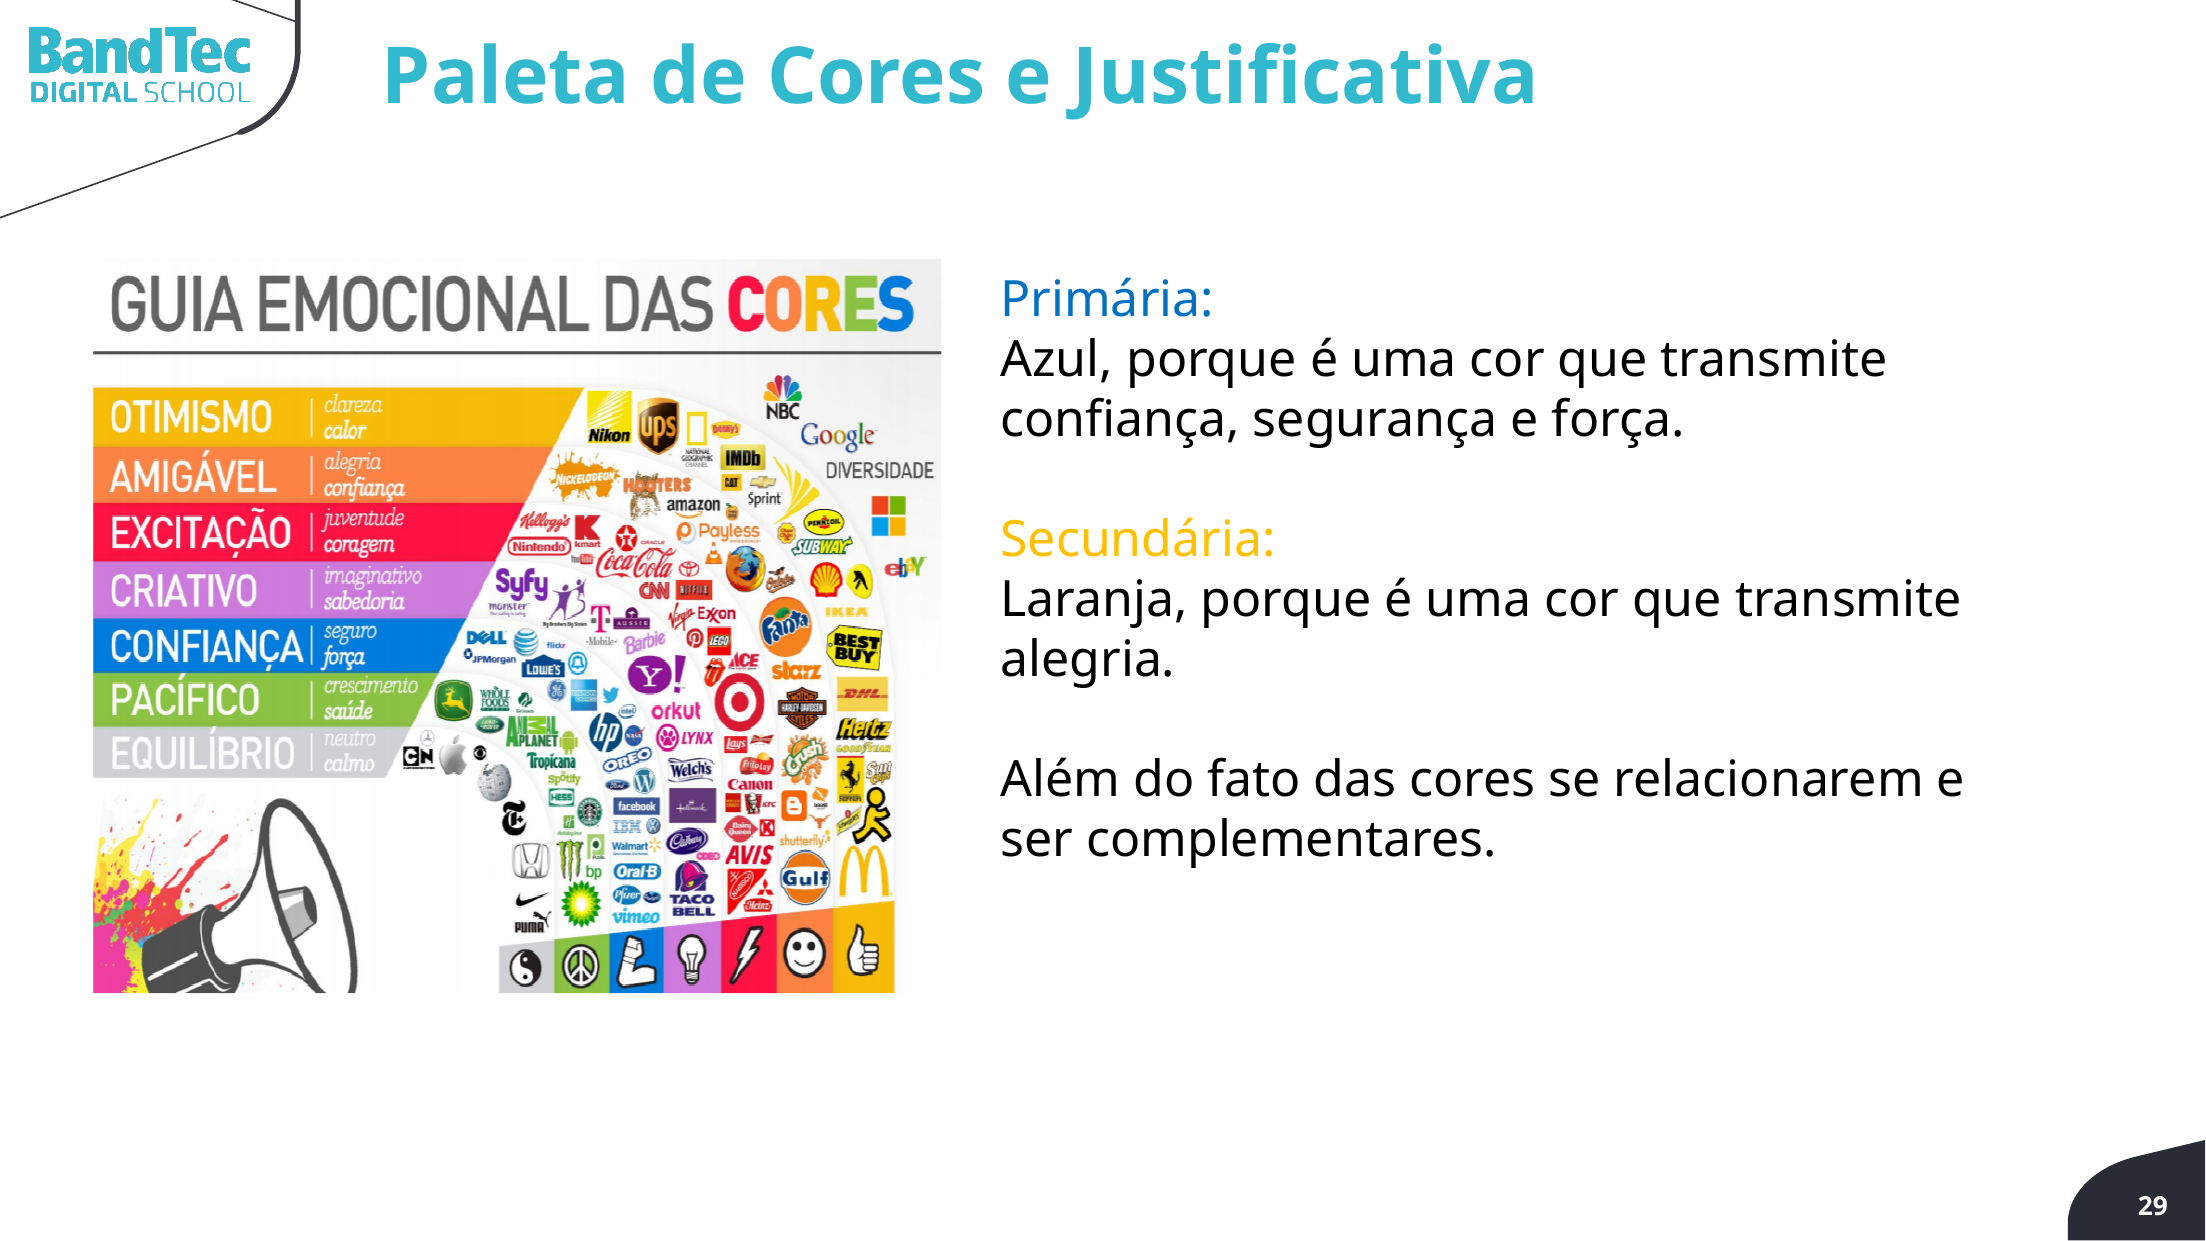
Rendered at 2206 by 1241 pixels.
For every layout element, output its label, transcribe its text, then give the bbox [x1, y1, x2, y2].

picture [87, 259, 942, 1008]
slide_number 29 [2067, 1186, 2172, 1223]
picture [29, 27, 250, 110]
text_box Primária: Azul, porque é uma cor que transmite confiança, segurança e força. Secundária: Laranja, porque é uma cor que transmite alegria. Além do fato das cores se relacionarem e ser complementares. [985, 259, 2010, 875]
list Paleta de Cores e Justificativa [346, 17, 2128, 144]
